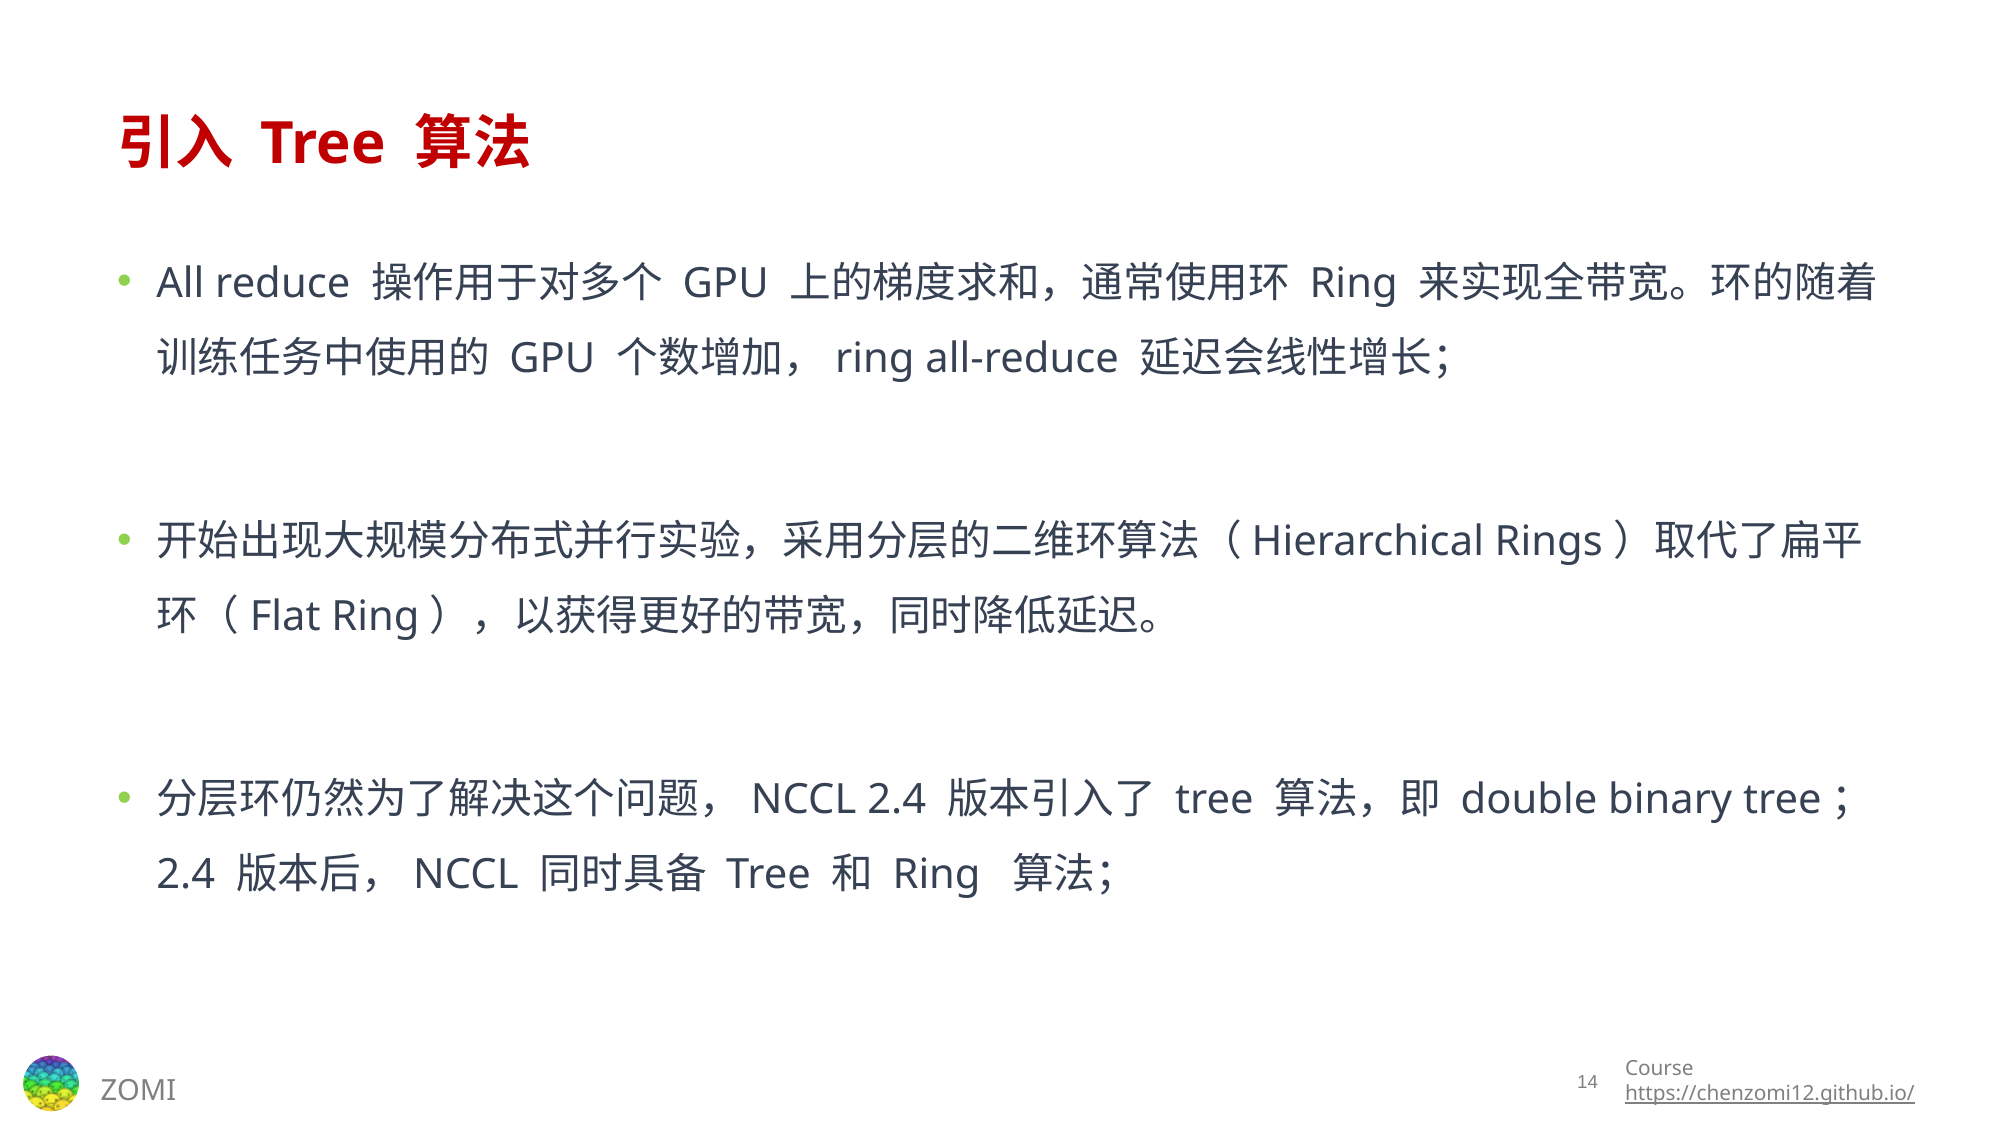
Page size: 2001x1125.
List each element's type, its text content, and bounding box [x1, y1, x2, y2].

picture [24, 1056, 78, 1111]
list All reduce 操作用于对多个 GPU 上的梯度求和，通常使用环 Ring 来实现全带宽。环的随着训练任务中使用的 GPU 个数增加，ring all-reduce 延迟会线性增长； 开始出现大规模分布式并行实验，采用分层的二维环算法（Hierarchical Rings）取代了扁平环（Flat Ring），以获得更好的带宽，同时降低延迟。 分层环仍然为了解决这个问题，NCCL 2.4 版本引入了 tree 算法，即 double binary tree；2.4 版本后，NCCL 同时具备 Tree 和 Ring 算法； [102, 223, 1901, 1043]
title 引入 Tree 算法 [102, 91, 1901, 189]
